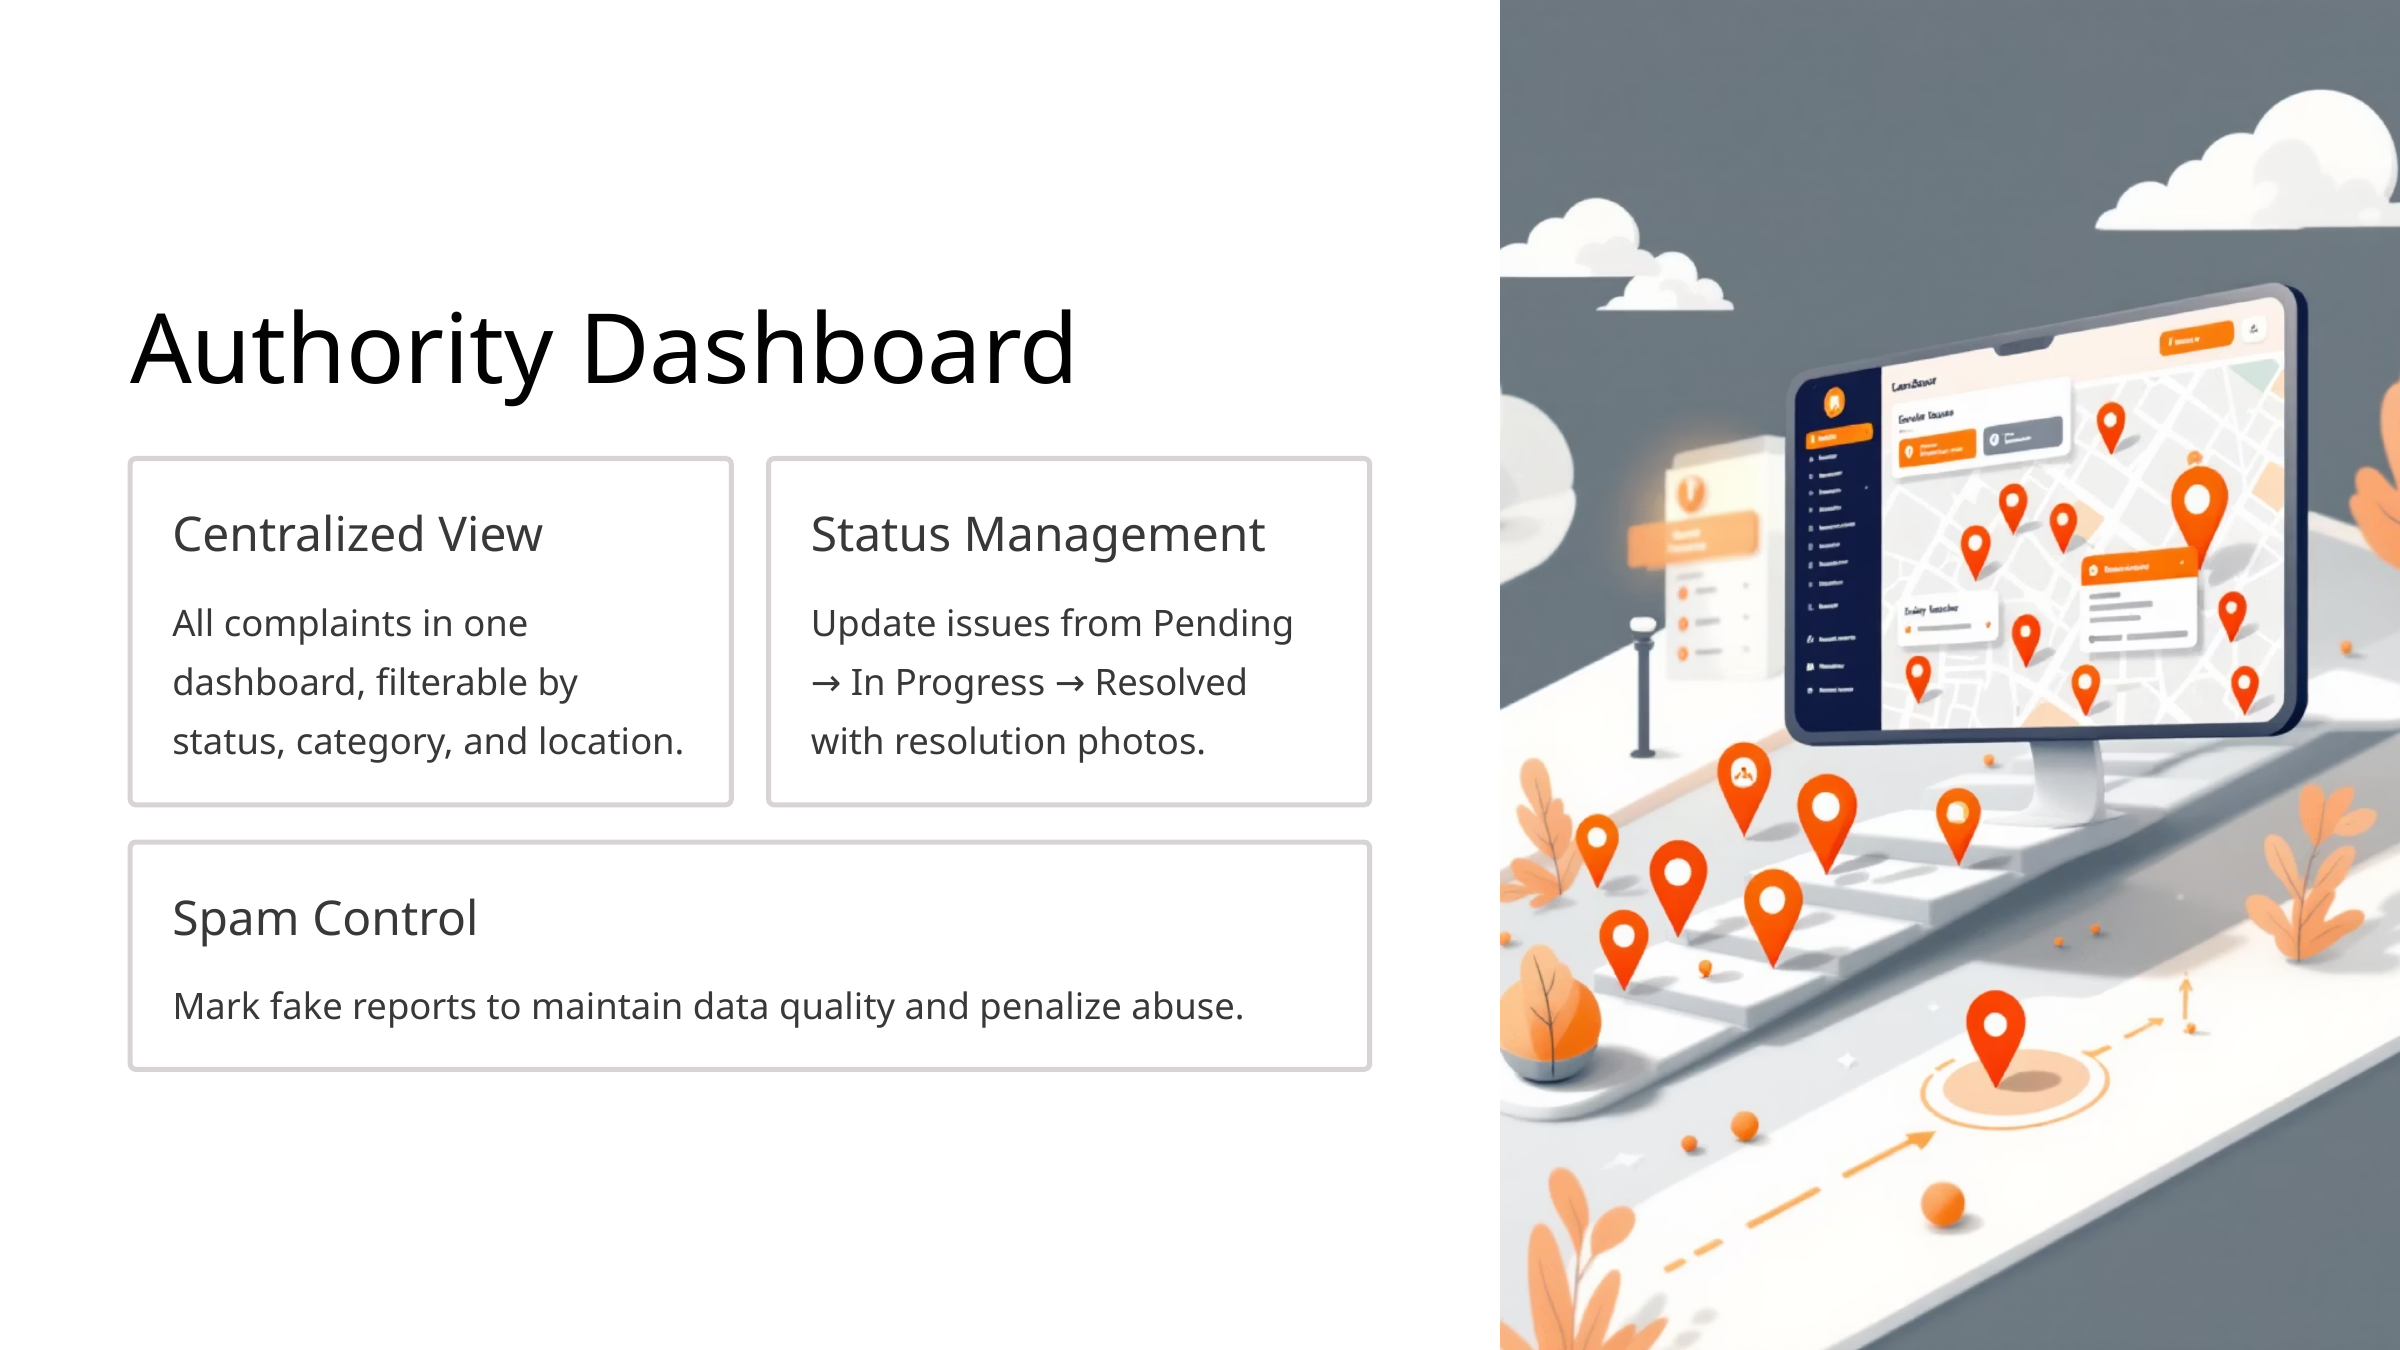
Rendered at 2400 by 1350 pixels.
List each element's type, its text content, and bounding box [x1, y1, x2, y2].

text_box [130, 458, 732, 805]
text_box [130, 842, 1370, 1070]
text_box Update issues from Pending → In Progress → Resolved with resolution photos. [810, 583, 1328, 763]
text_box All complaints in one dashboard, filterable by status, category, and location. [172, 583, 690, 763]
picture [1499, 0, 2400, 1350]
text_box Mark fake reports to maintain data quality and penalize abuse. [172, 967, 1328, 1028]
text_box Spam Control [172, 884, 661, 946]
text_box Authority Dashboard [130, 280, 1107, 403]
text_box [768, 458, 1370, 805]
text_box Status Management [810, 500, 1300, 562]
text_box Centralized View [172, 500, 661, 562]
